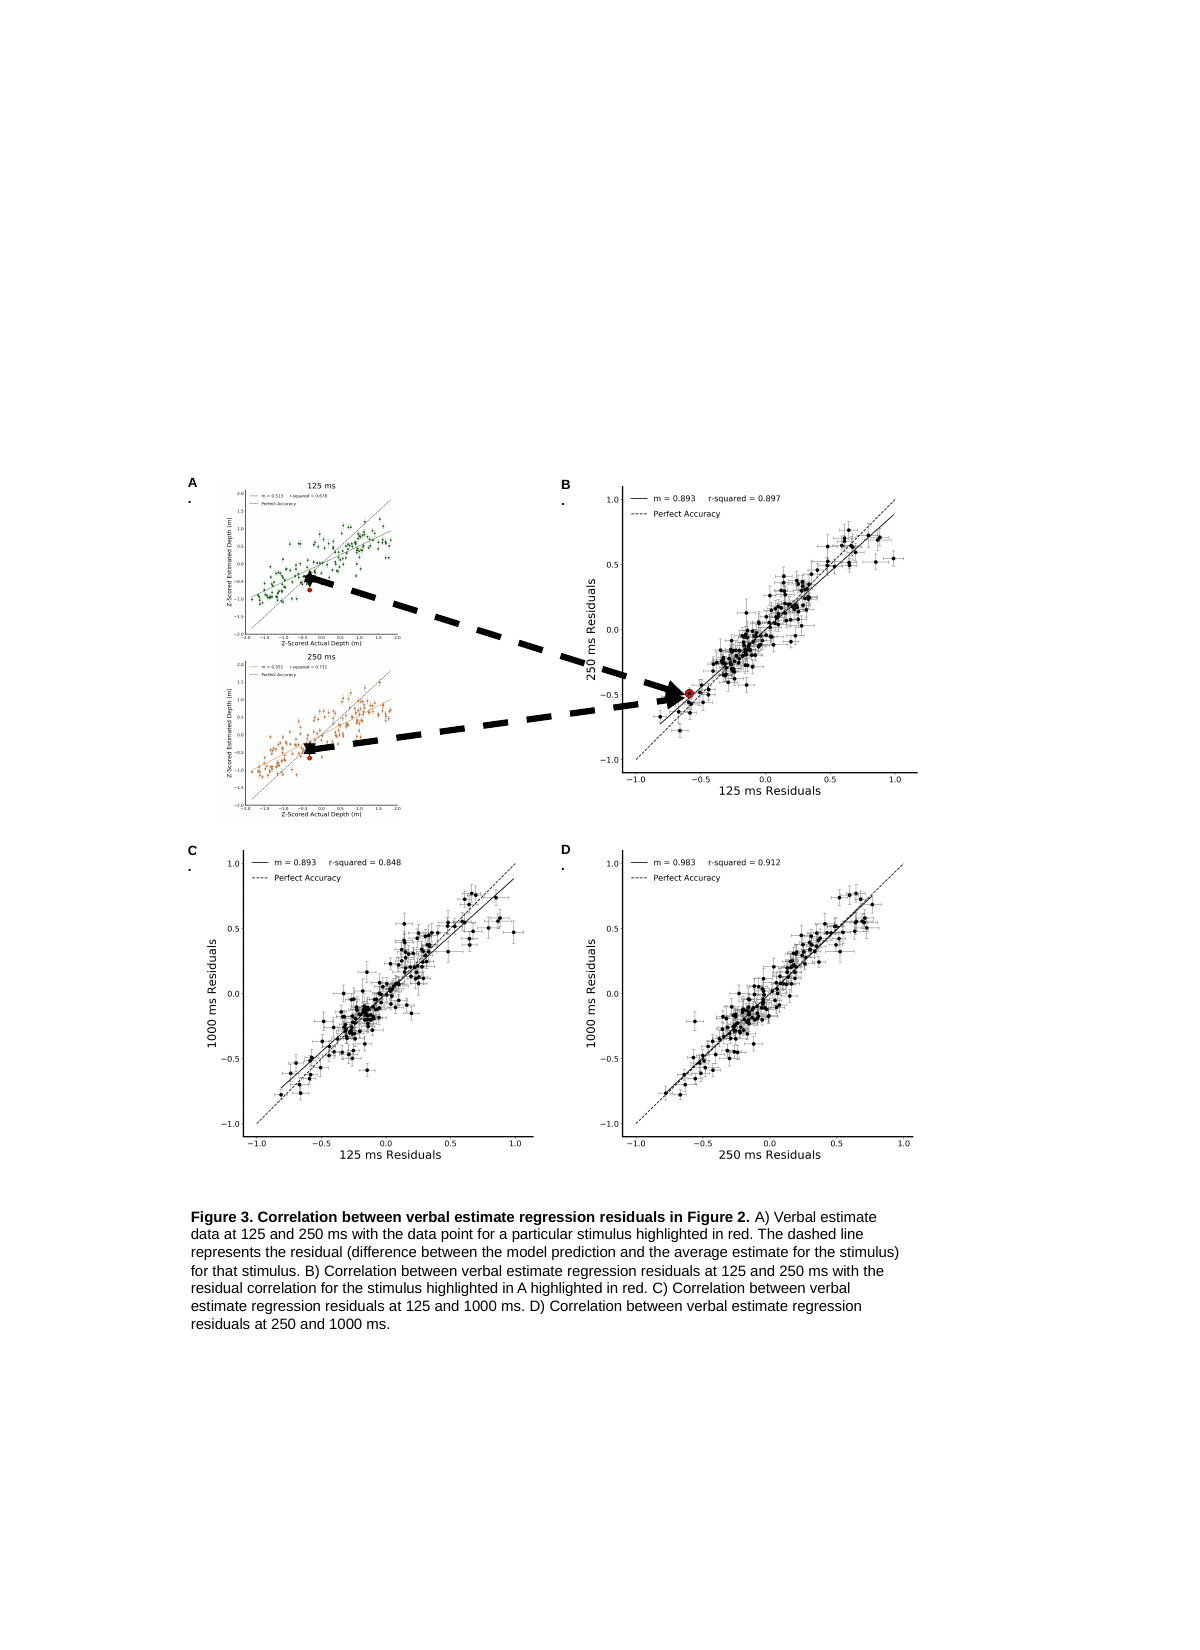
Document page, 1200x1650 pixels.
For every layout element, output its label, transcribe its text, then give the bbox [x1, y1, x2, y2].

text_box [175, 467, 686, 883]
picture [686, 486, 919, 820]
text_box Figure 3. Correlation between verbal estimate regression residuals in Figure 2. A) Verbal estimate data at 125 and 250 ms with the data point for a particular stimulus highlighted in red. The dashed line represents the residual (difference between the model prediction and the average estimate for the stimulus) for that stimulus. B) Correlation between verbal estimate regression residuals at 125 and 250 ms with the residual correlation for the stimulus highlighted in A highlighted in red. C) Correlation between verbal estimate regression residuals at 125 and 1000 ms. D) Correlation between verbal estimate regression residuals at 250 and 1000 ms. [176, 1199, 919, 1341]
picture [196, 850, 534, 1184]
picture [575, 850, 914, 1184]
